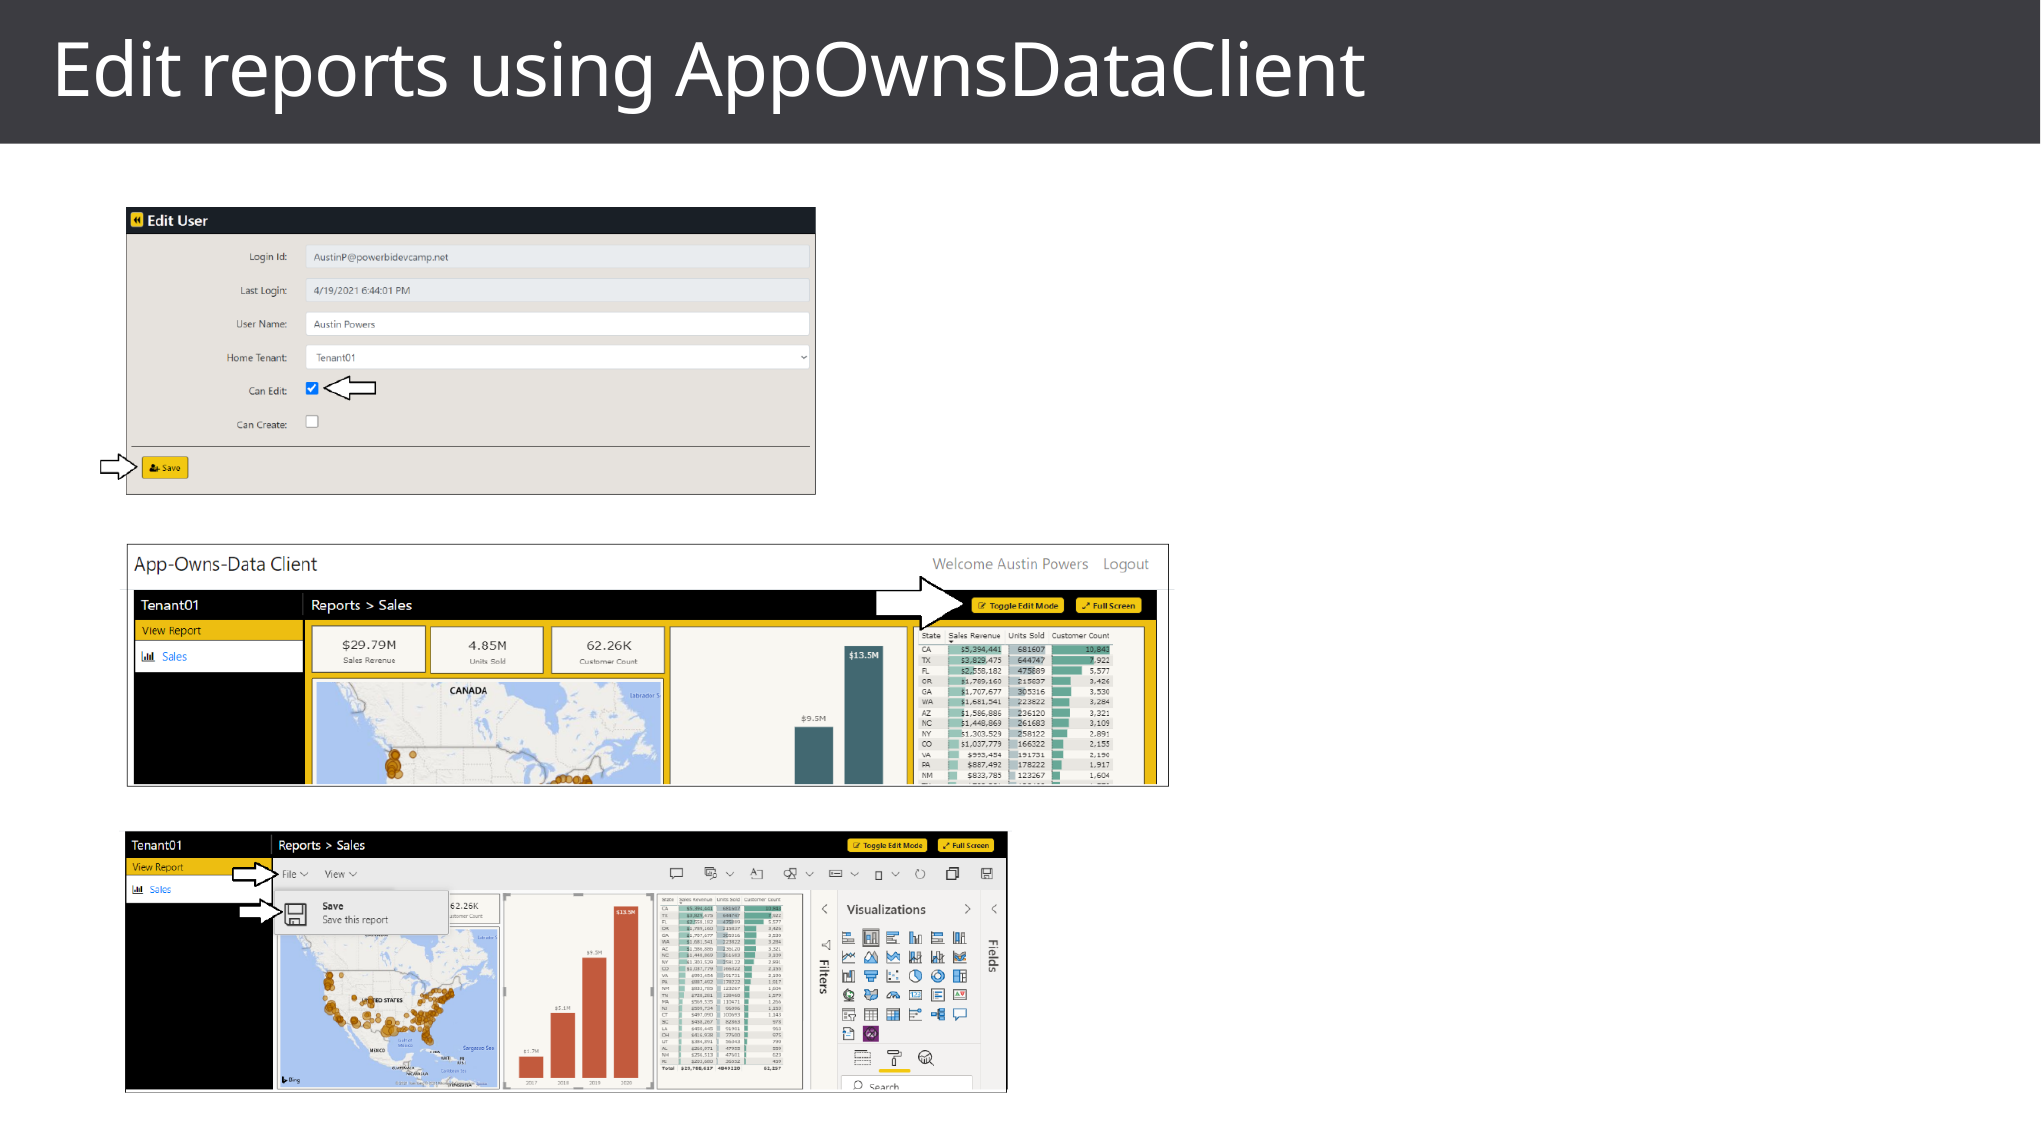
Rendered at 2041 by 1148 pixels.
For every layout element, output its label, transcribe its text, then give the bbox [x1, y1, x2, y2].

picture [119, 535, 1182, 791]
title Edit reports using AppOwnsDataClient [51, 31, 1988, 113]
picture [119, 826, 1012, 1097]
picture [96, 207, 822, 500]
